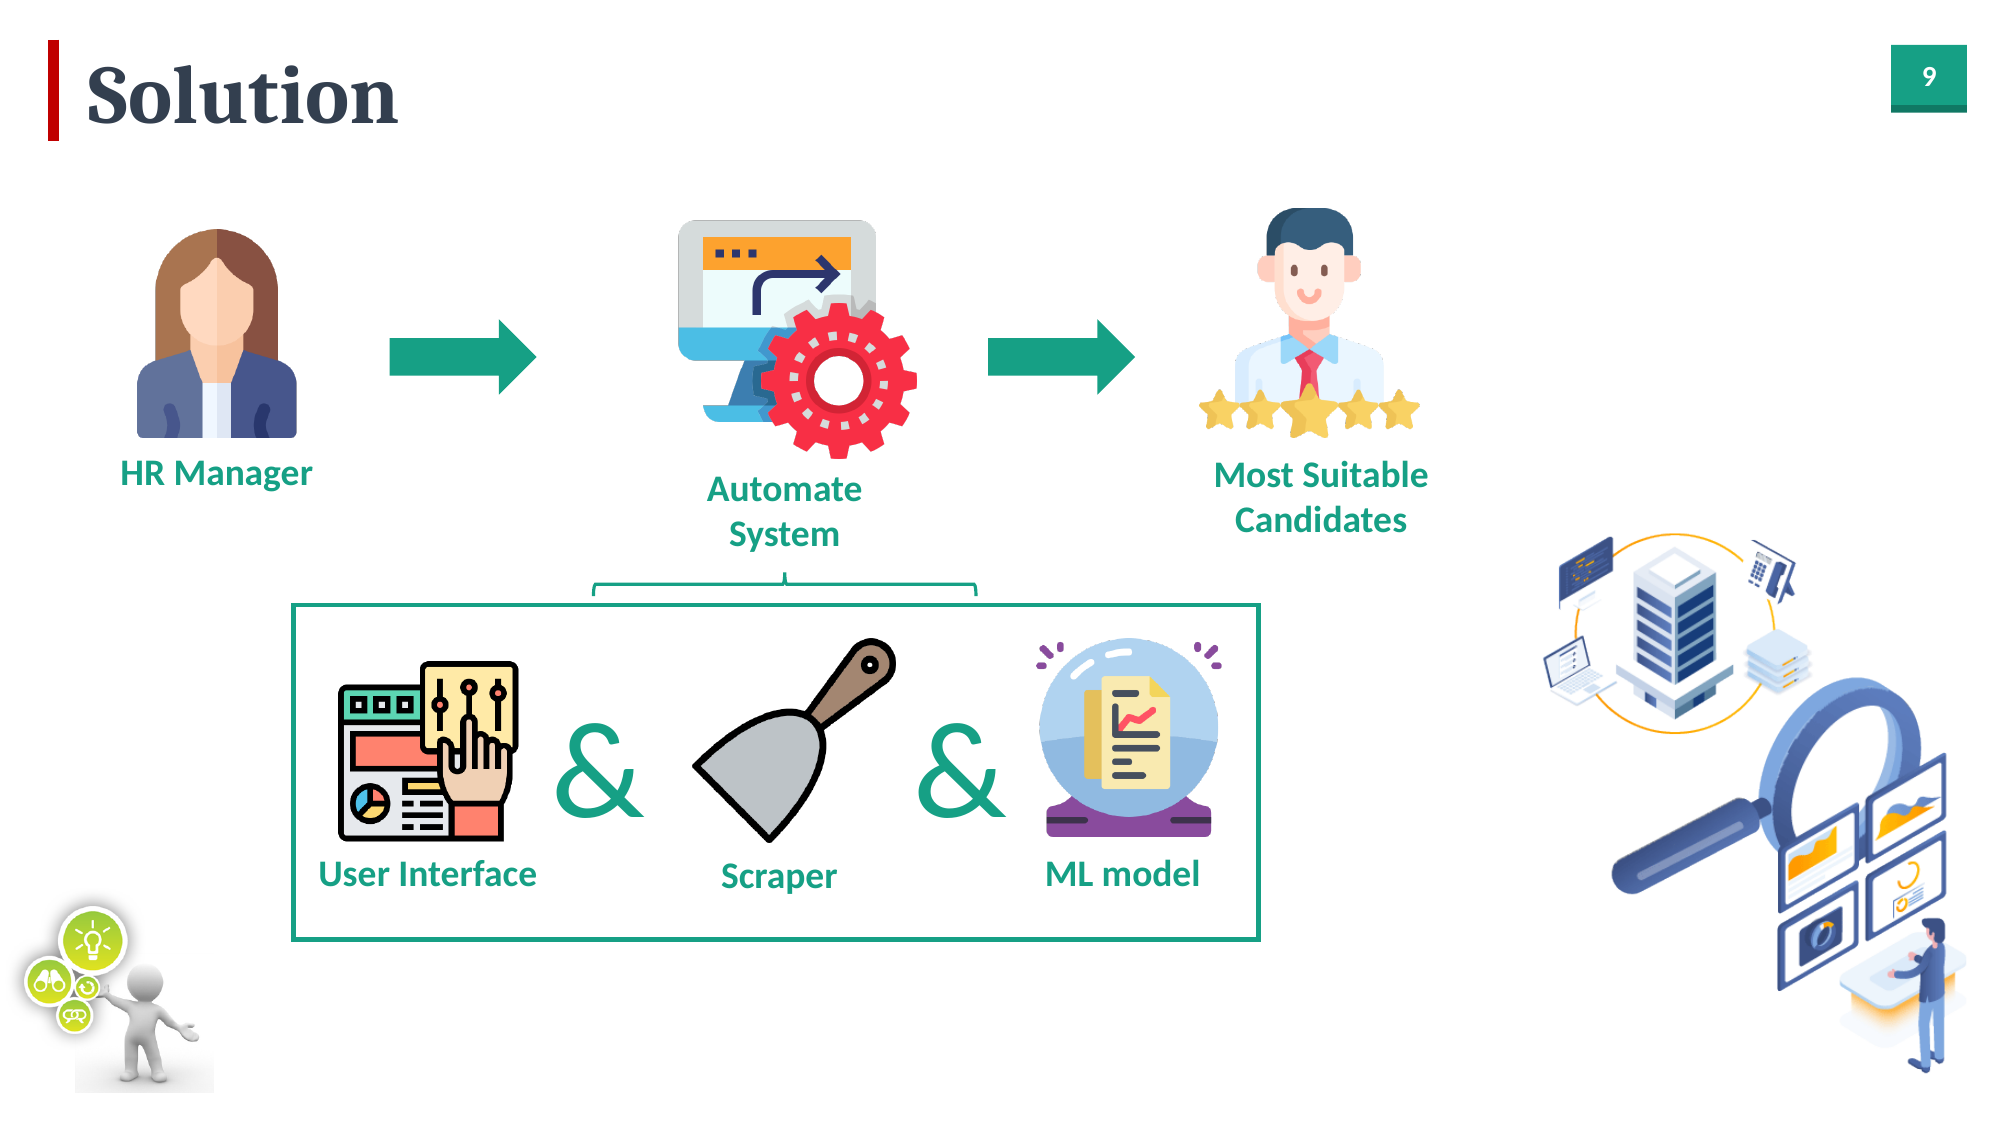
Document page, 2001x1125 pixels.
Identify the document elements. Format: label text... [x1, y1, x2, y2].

picture [1194, 208, 1424, 438]
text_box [20, 903, 214, 1093]
text_box [293, 604, 1260, 941]
picture [1481, 530, 2000, 1079]
text_box [988, 319, 1136, 395]
text_box HR Manager [98, 440, 335, 500]
text_box ML model [989, 842, 1257, 902]
picture [1029, 638, 1228, 837]
picture [335, 658, 521, 844]
text_box & [551, 672, 559, 842]
text_box User Interface [294, 842, 562, 902]
text_box Automate System [666, 471, 903, 561]
text_box Most Suitable Candidates [1187, 442, 1455, 548]
text_box [592, 572, 977, 597]
text_box & [913, 672, 921, 853]
picture [666, 208, 930, 471]
text_box Solution [88, 40, 1056, 141]
text_box [389, 319, 537, 395]
picture [112, 229, 321, 438]
picture [692, 638, 896, 843]
text_box Scraper [645, 843, 913, 903]
